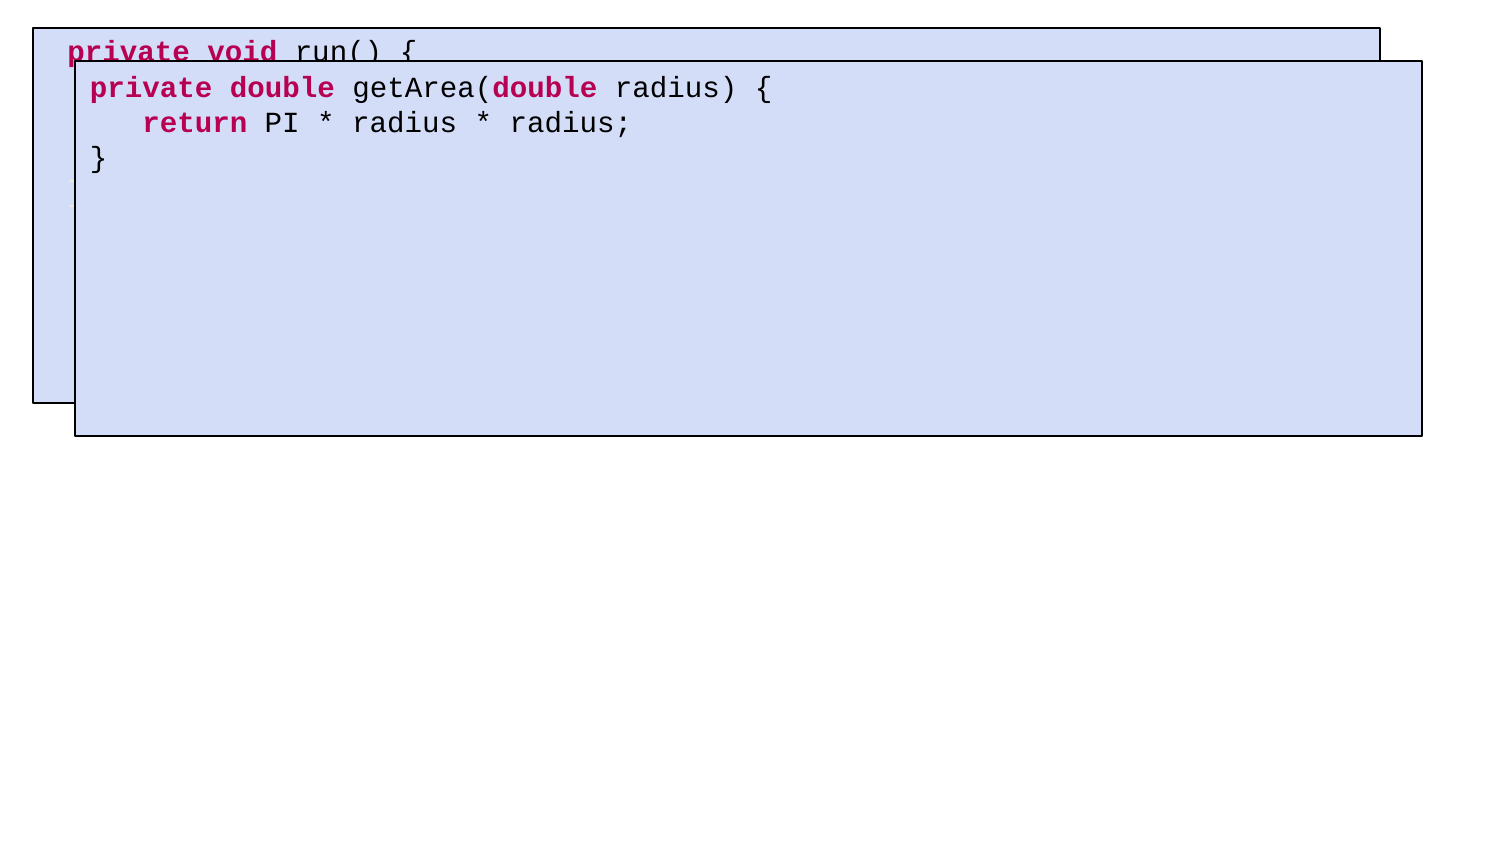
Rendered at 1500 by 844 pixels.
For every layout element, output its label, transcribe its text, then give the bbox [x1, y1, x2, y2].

text_box [33, 28, 74, 403]
text_box private void run() { double r = readPositive(“Enter radius: “); double area = getArea(r); println(area); } [52, 0, 1451, 297]
text_box private double getArea(double radius) { return PI * radius * radius; } [74, 61, 1422, 436]
